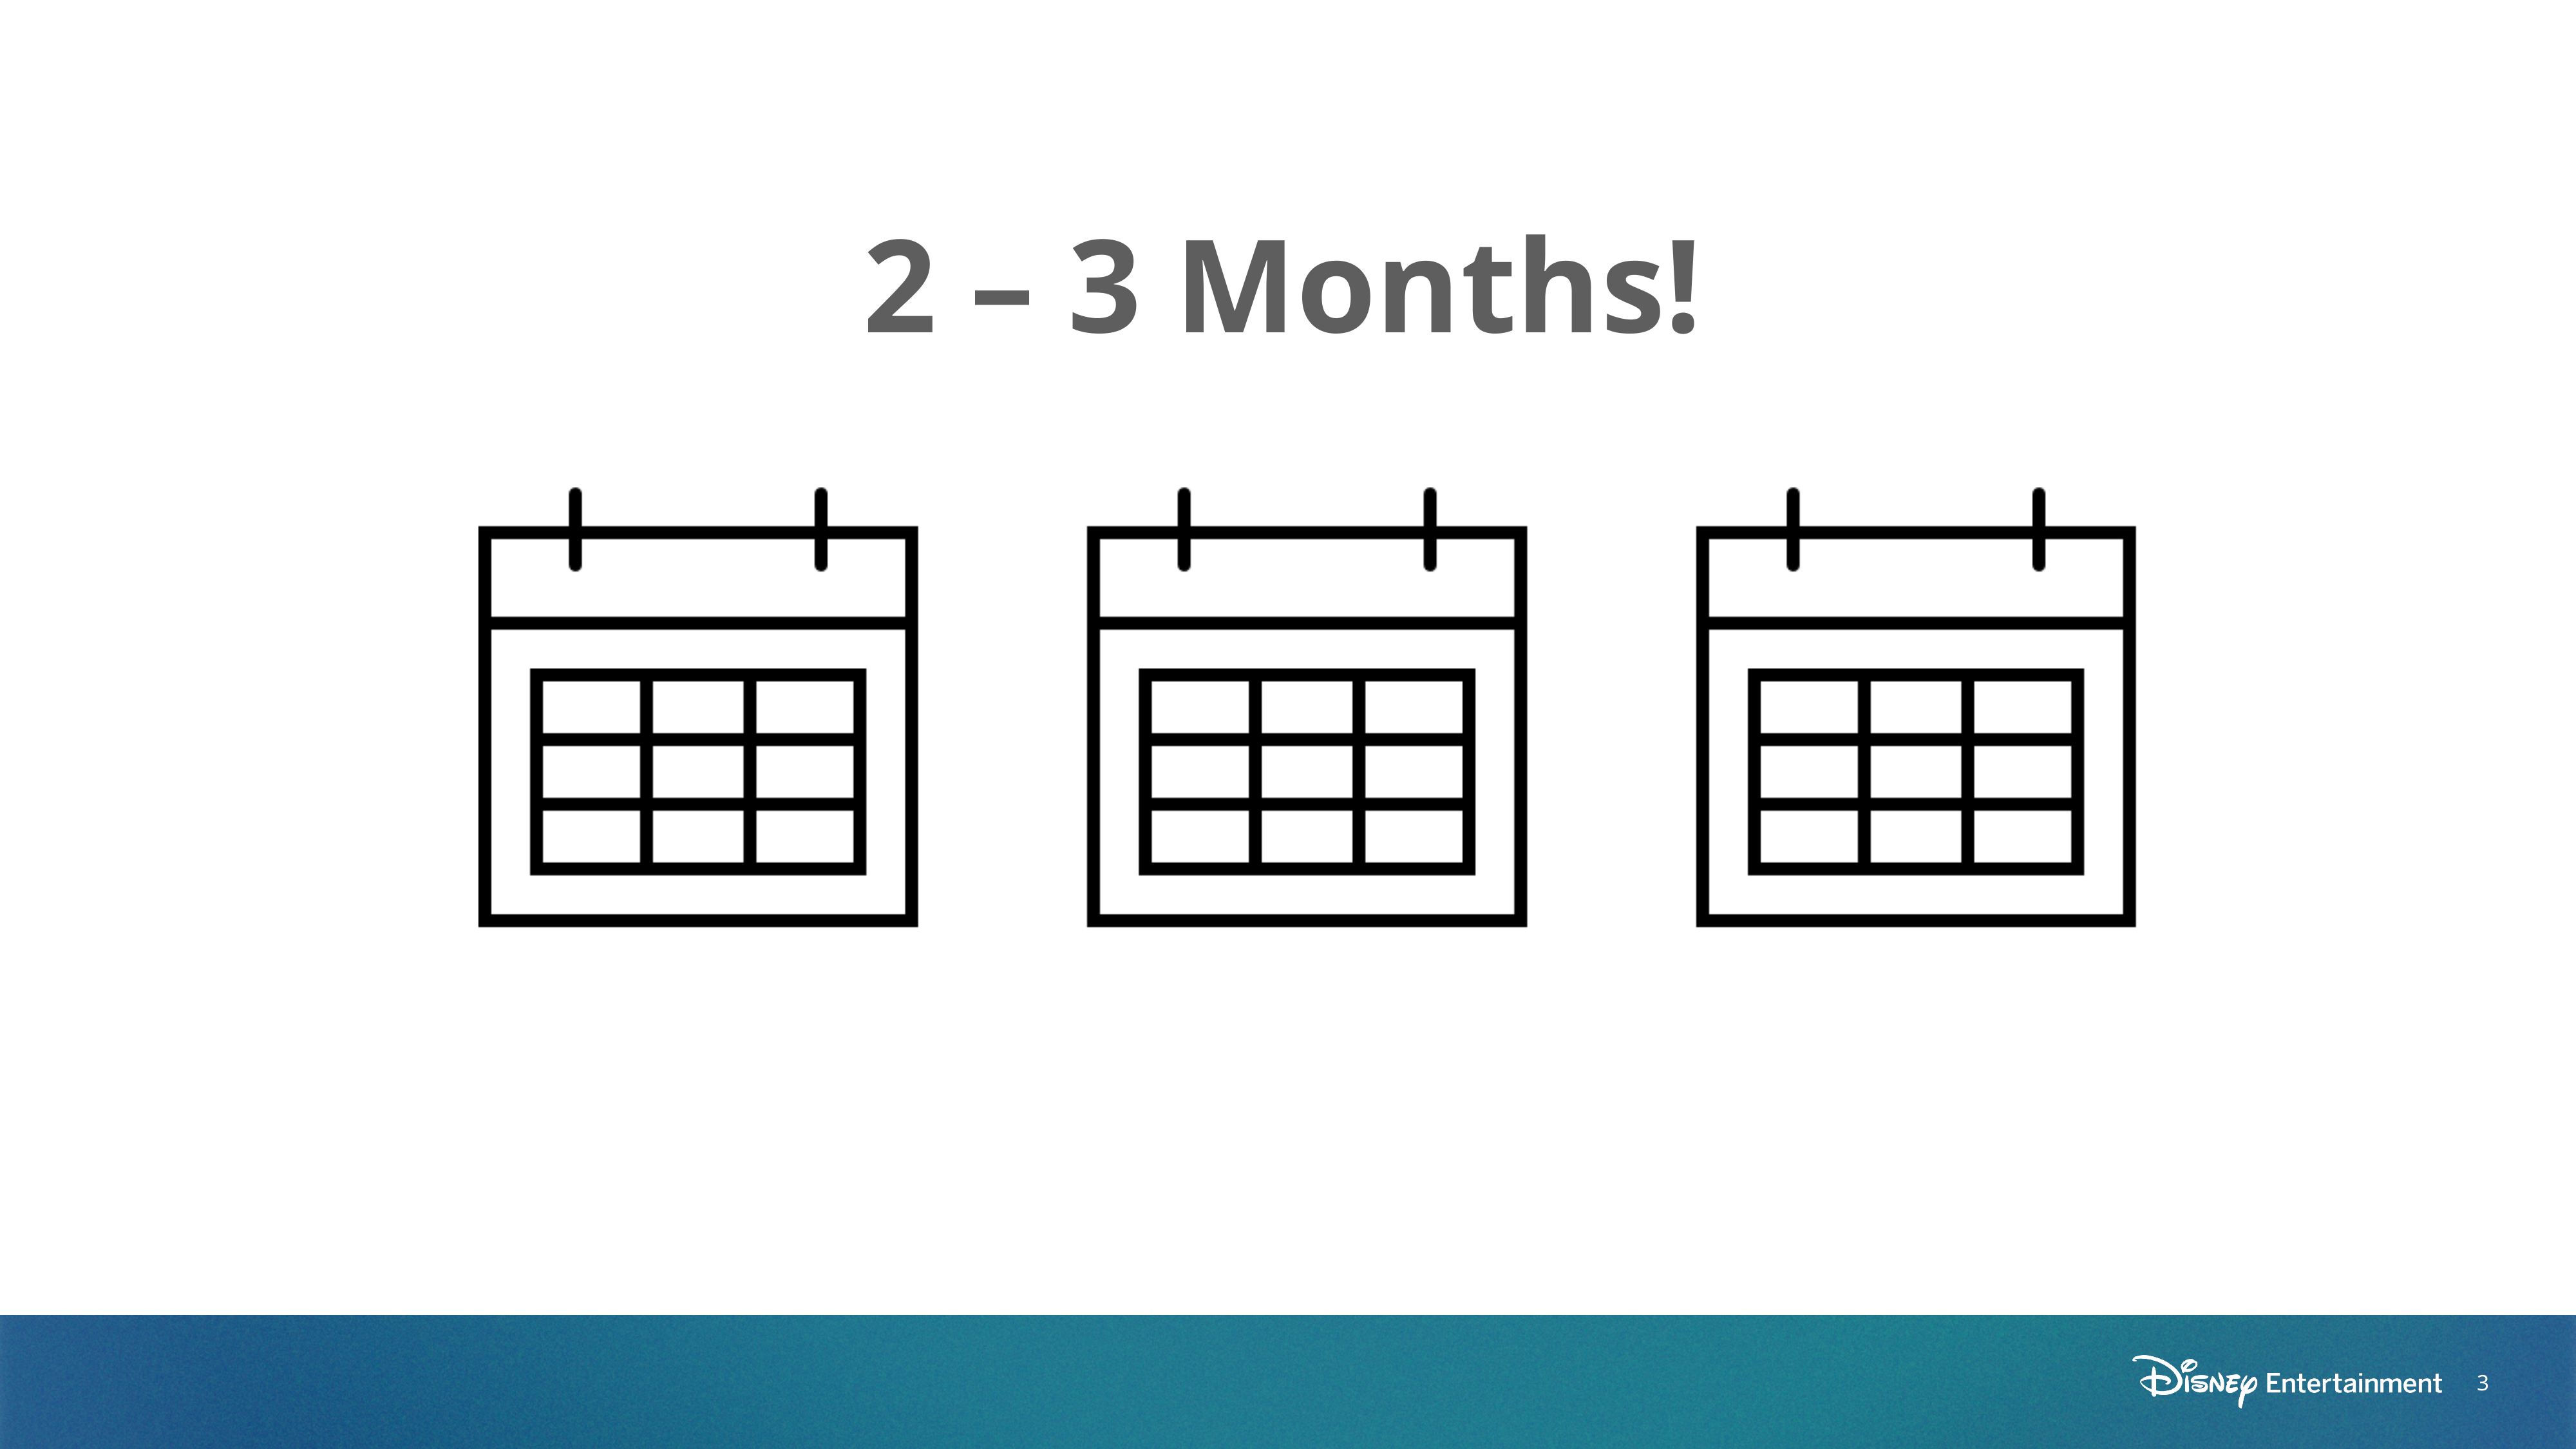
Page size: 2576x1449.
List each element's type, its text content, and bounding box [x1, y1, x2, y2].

picture [388, 397, 2227, 1019]
picture [0, 1315, 2576, 1449]
text_box 2 – 3 Months! [638, 199, 1927, 364]
